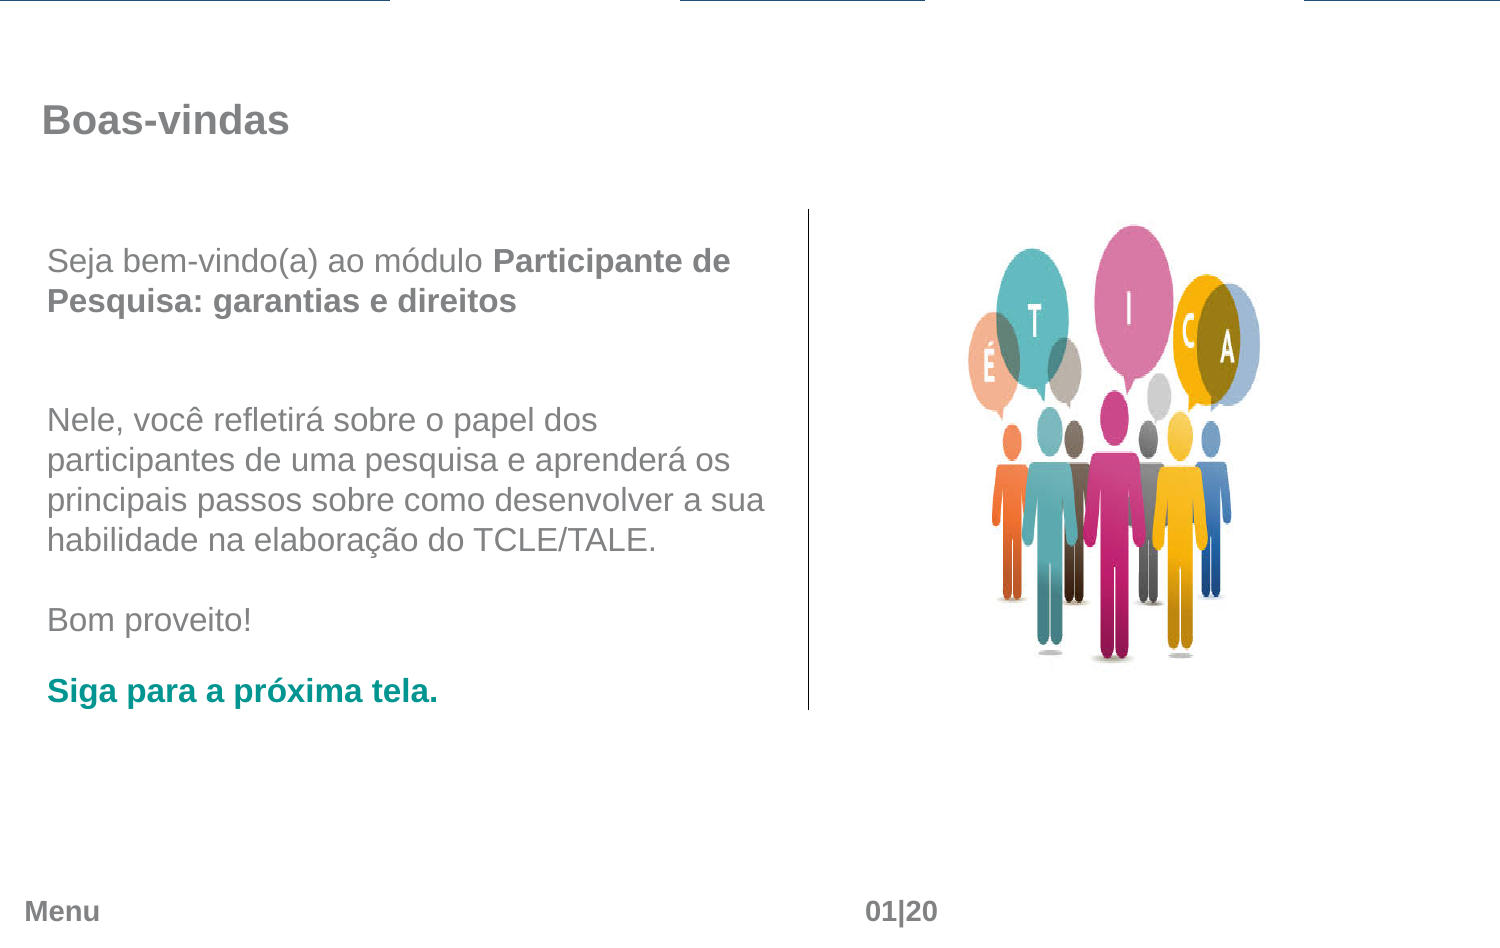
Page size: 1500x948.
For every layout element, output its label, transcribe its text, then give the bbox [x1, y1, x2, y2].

text_box Menu 01|20 [9, 885, 1230, 936]
text_box Seja bem-vindo(a) ao módulo Participante de Pesquisa: garantias e direitos Nele, você refletirá sobre o papel dos participantes de uma pesquisa e aprenderá os principais passos sobre como desenvolver a sua habilidade na elaboração do TCLE/TALE. Bom proveito! [31, 231, 803, 287]
text_box Boas-vindas [26, 85, 669, 151]
text_box Siga para a próxima tela. [32, 661, 664, 758]
picture [808, 209, 1411, 710]
